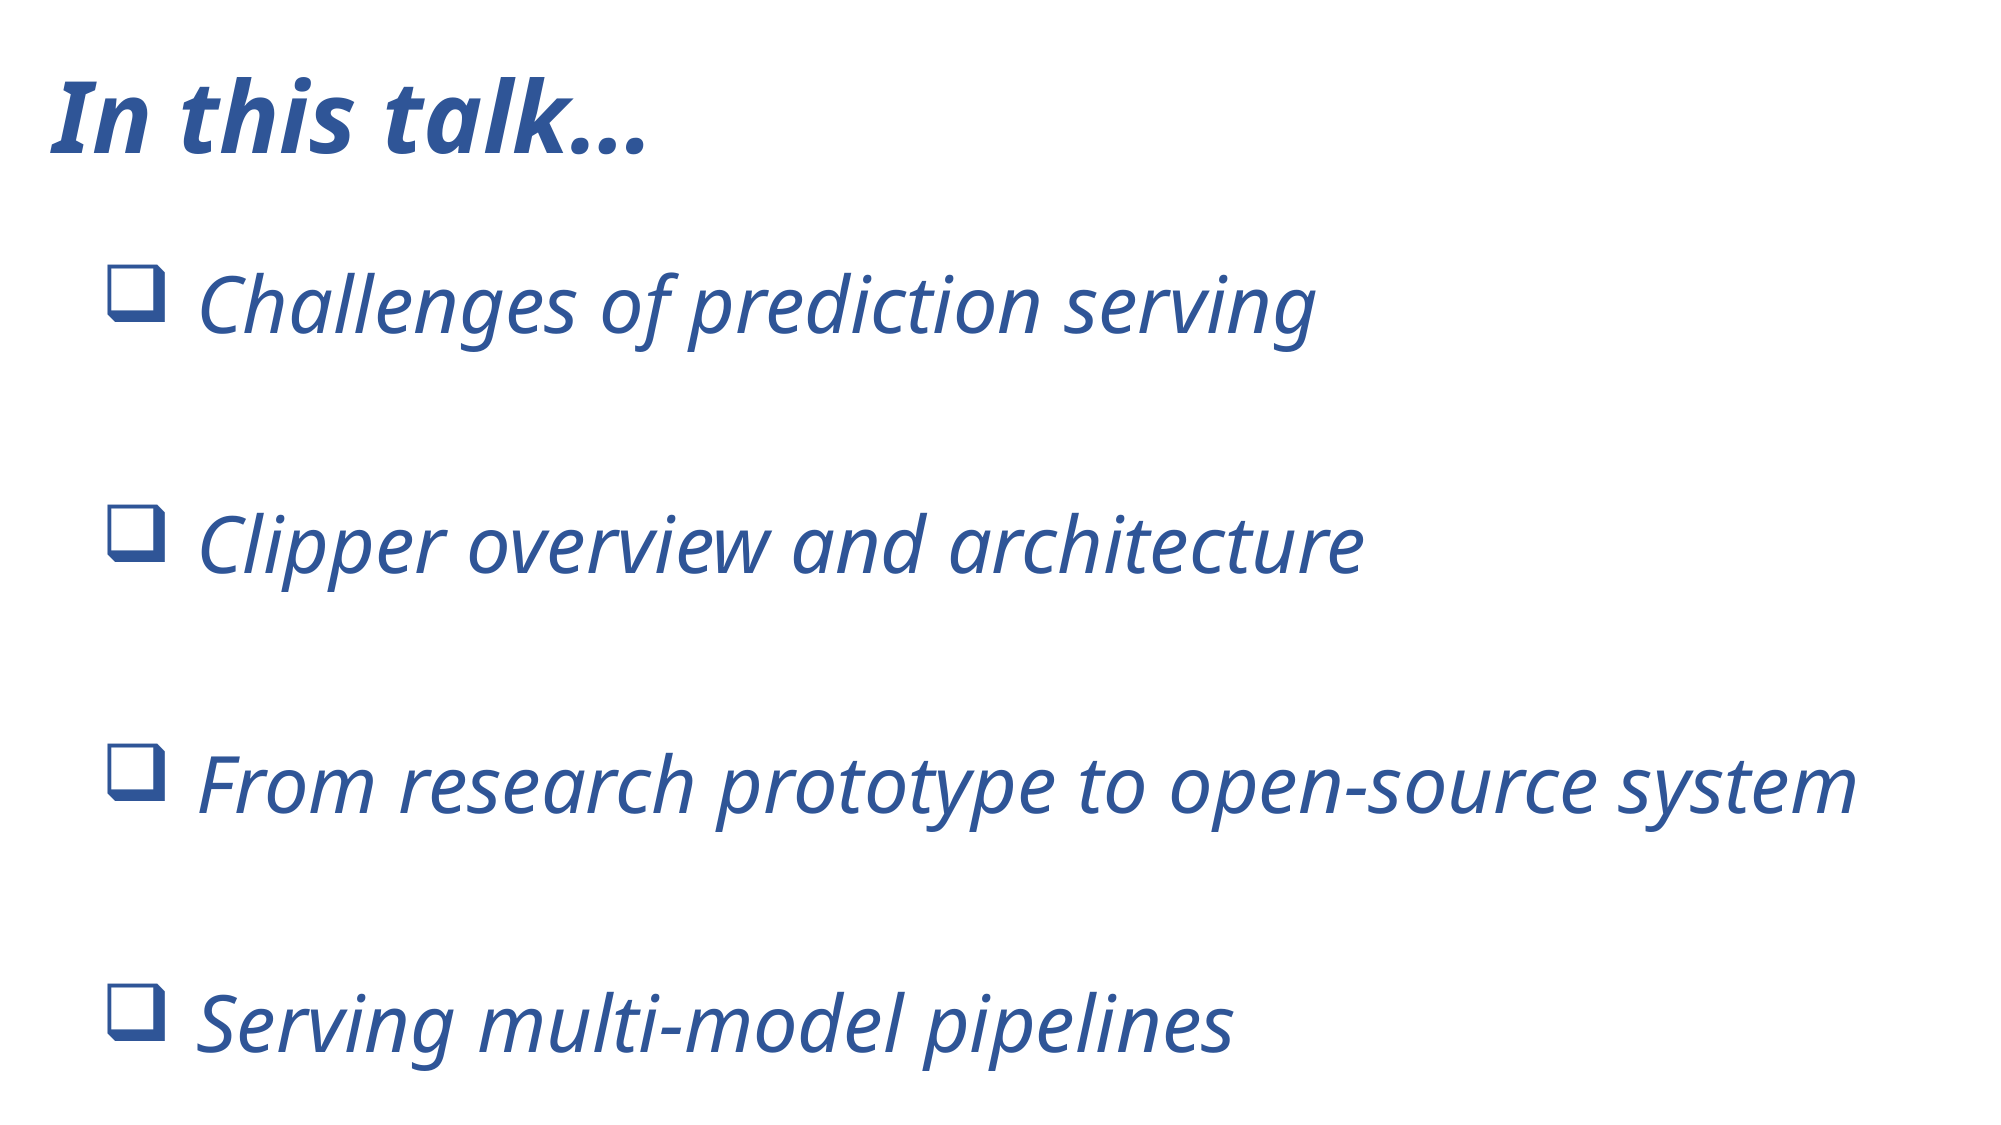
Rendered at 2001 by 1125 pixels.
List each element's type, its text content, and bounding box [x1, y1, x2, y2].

text_box In this talk… [38, 12, 1974, 231]
list Challenges of prediction serving Clipper overview and architecture From research prototype to open-source system Serving multi-model pipelines [84, 258, 1988, 1081]
